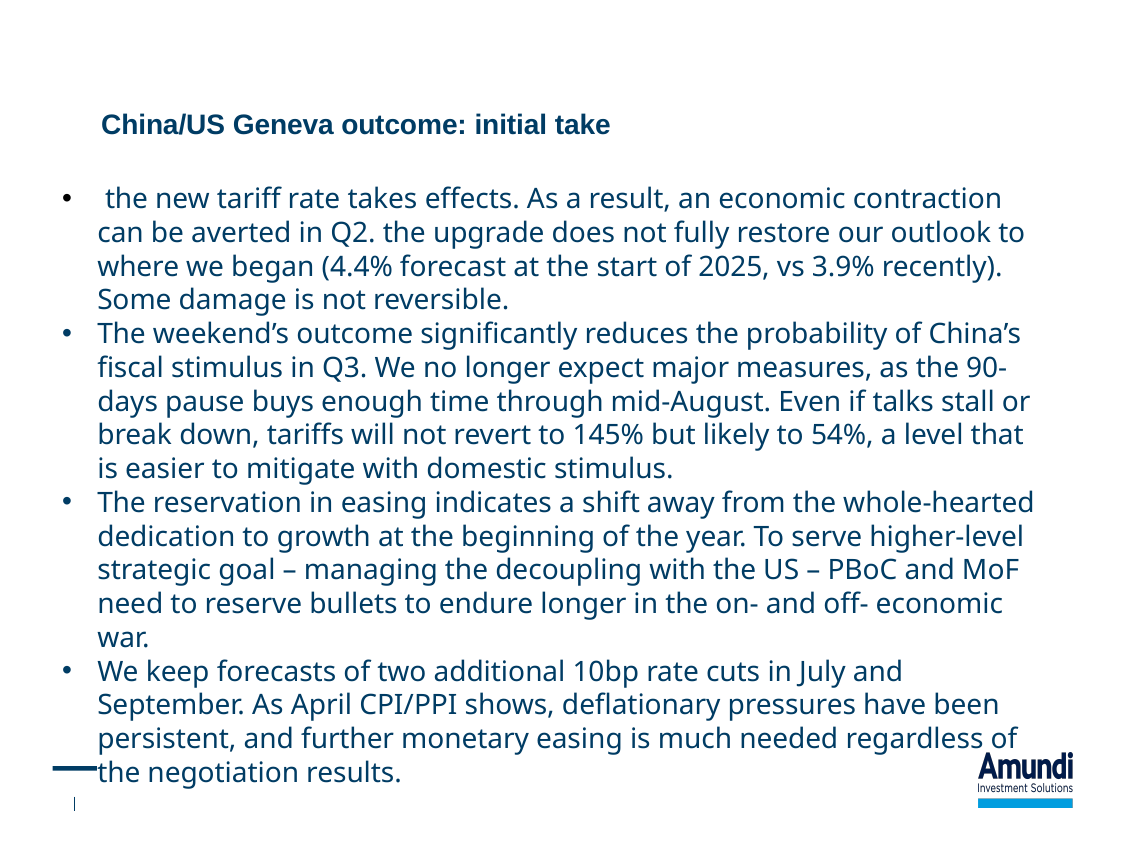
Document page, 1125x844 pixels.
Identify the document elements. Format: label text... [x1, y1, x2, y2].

text_box the new tariff rate takes effects. As a result, an economic contraction can be averted in Q2. the upgrade does not fully restore our outlook to where we began (4.4% forecast at the start of 2025, vs 3.9% recently). Some damage is not reversible. The weekend’s outcome significantly reduces the probability of China’s fiscal stimulus in Q3. We no longer expect major measures, as the 90-days pause buys enough time through mid-August. Even if talks stall or break down, tariffs will not revert to 145% but likely to 54%, a level that is easier to mitigate with domestic stimulus. The reservation in easing indicates a shift away from the whole-hearted dedication to growth at the beginning of the year. To serve higher-level strategic goal – managing the decoupling with the US – PBoC and MoF need to reserve bullets to endure longer in the on- and off- economic war. We keep forecasts of two additional 10bp rate cuts in July and September. As April CPI/PPI shows, deflationary pressures have been persistent, and further monetary easing is much needed regardless of the negotiation results. [47, 173, 1053, 829]
picture [1053, 752, 1073, 798]
text_box China/US Geneva outcome: initial take [86, 99, 626, 148]
